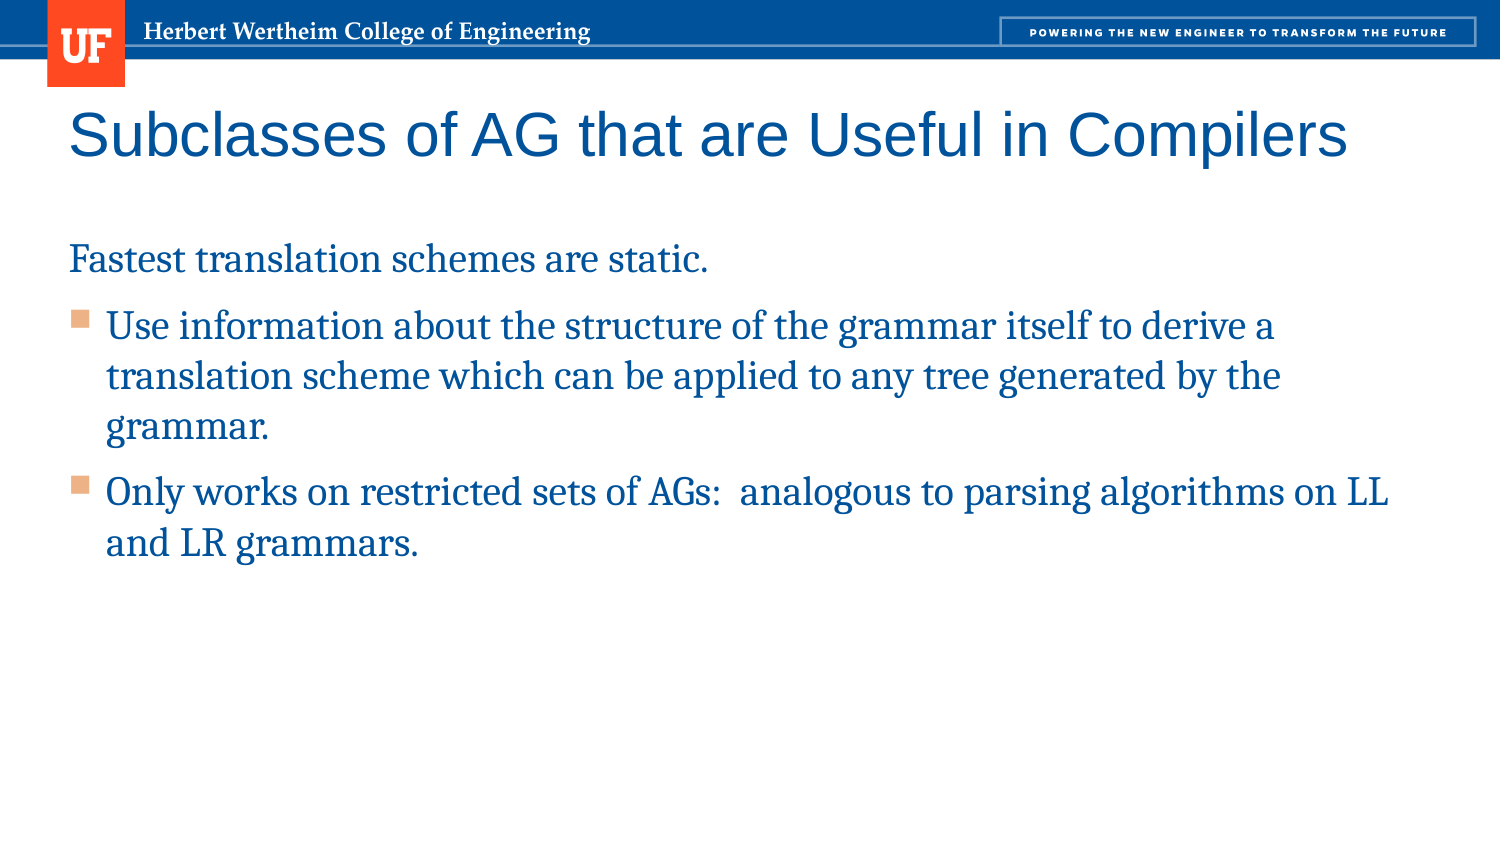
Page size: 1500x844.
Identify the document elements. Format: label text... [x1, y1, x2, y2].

list Fastest translation schemes are static. Use information about the structure of the grammar itself to derive a translation scheme which can be applied to any tree generated by the grammar. Only works on restricted sets of AGs: analogous to parsing algorithms on LL and LR grammars. [53, 223, 1447, 803]
title Subclasses of AG that are Useful in Compilers [53, 86, 1414, 223]
picture [0, 0, 1500, 87]
